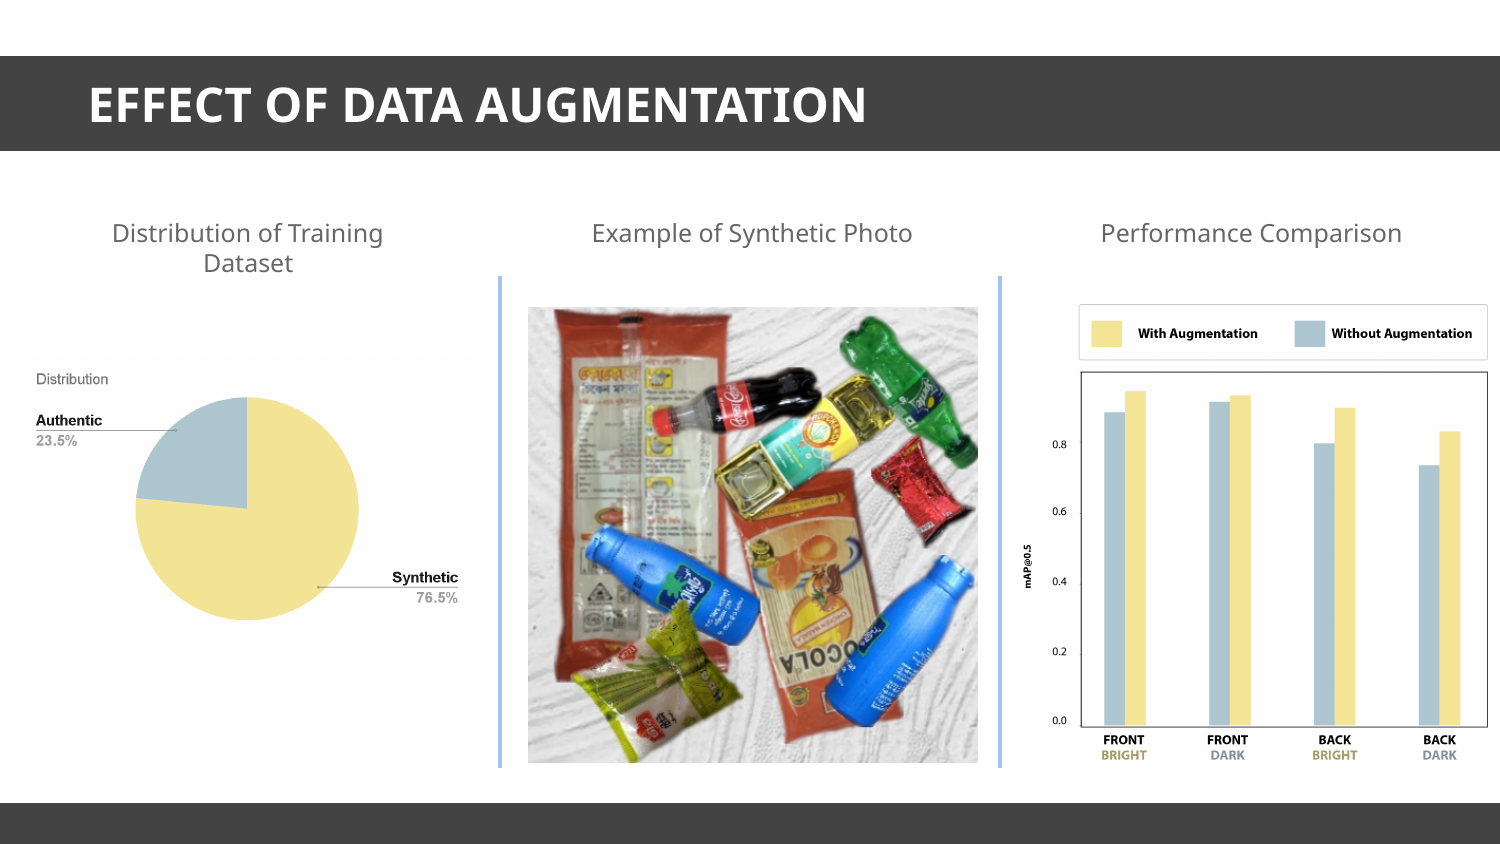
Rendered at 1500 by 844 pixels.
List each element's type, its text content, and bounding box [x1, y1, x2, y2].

text_box Performance Comparison [1005, 202, 1498, 263]
text_box Example of Synthetic Photo [576, 202, 930, 263]
picture [22, 356, 472, 635]
text_box [0, 56, 1500, 151]
text_box Distribution of Training Dataset [71, 202, 425, 293]
picture [1022, 304, 1488, 763]
picture [528, 304, 978, 763]
text_box EFFECT OF DATA AUGMENTATION [72, 59, 936, 147]
text_box [0, 803, 1500, 844]
